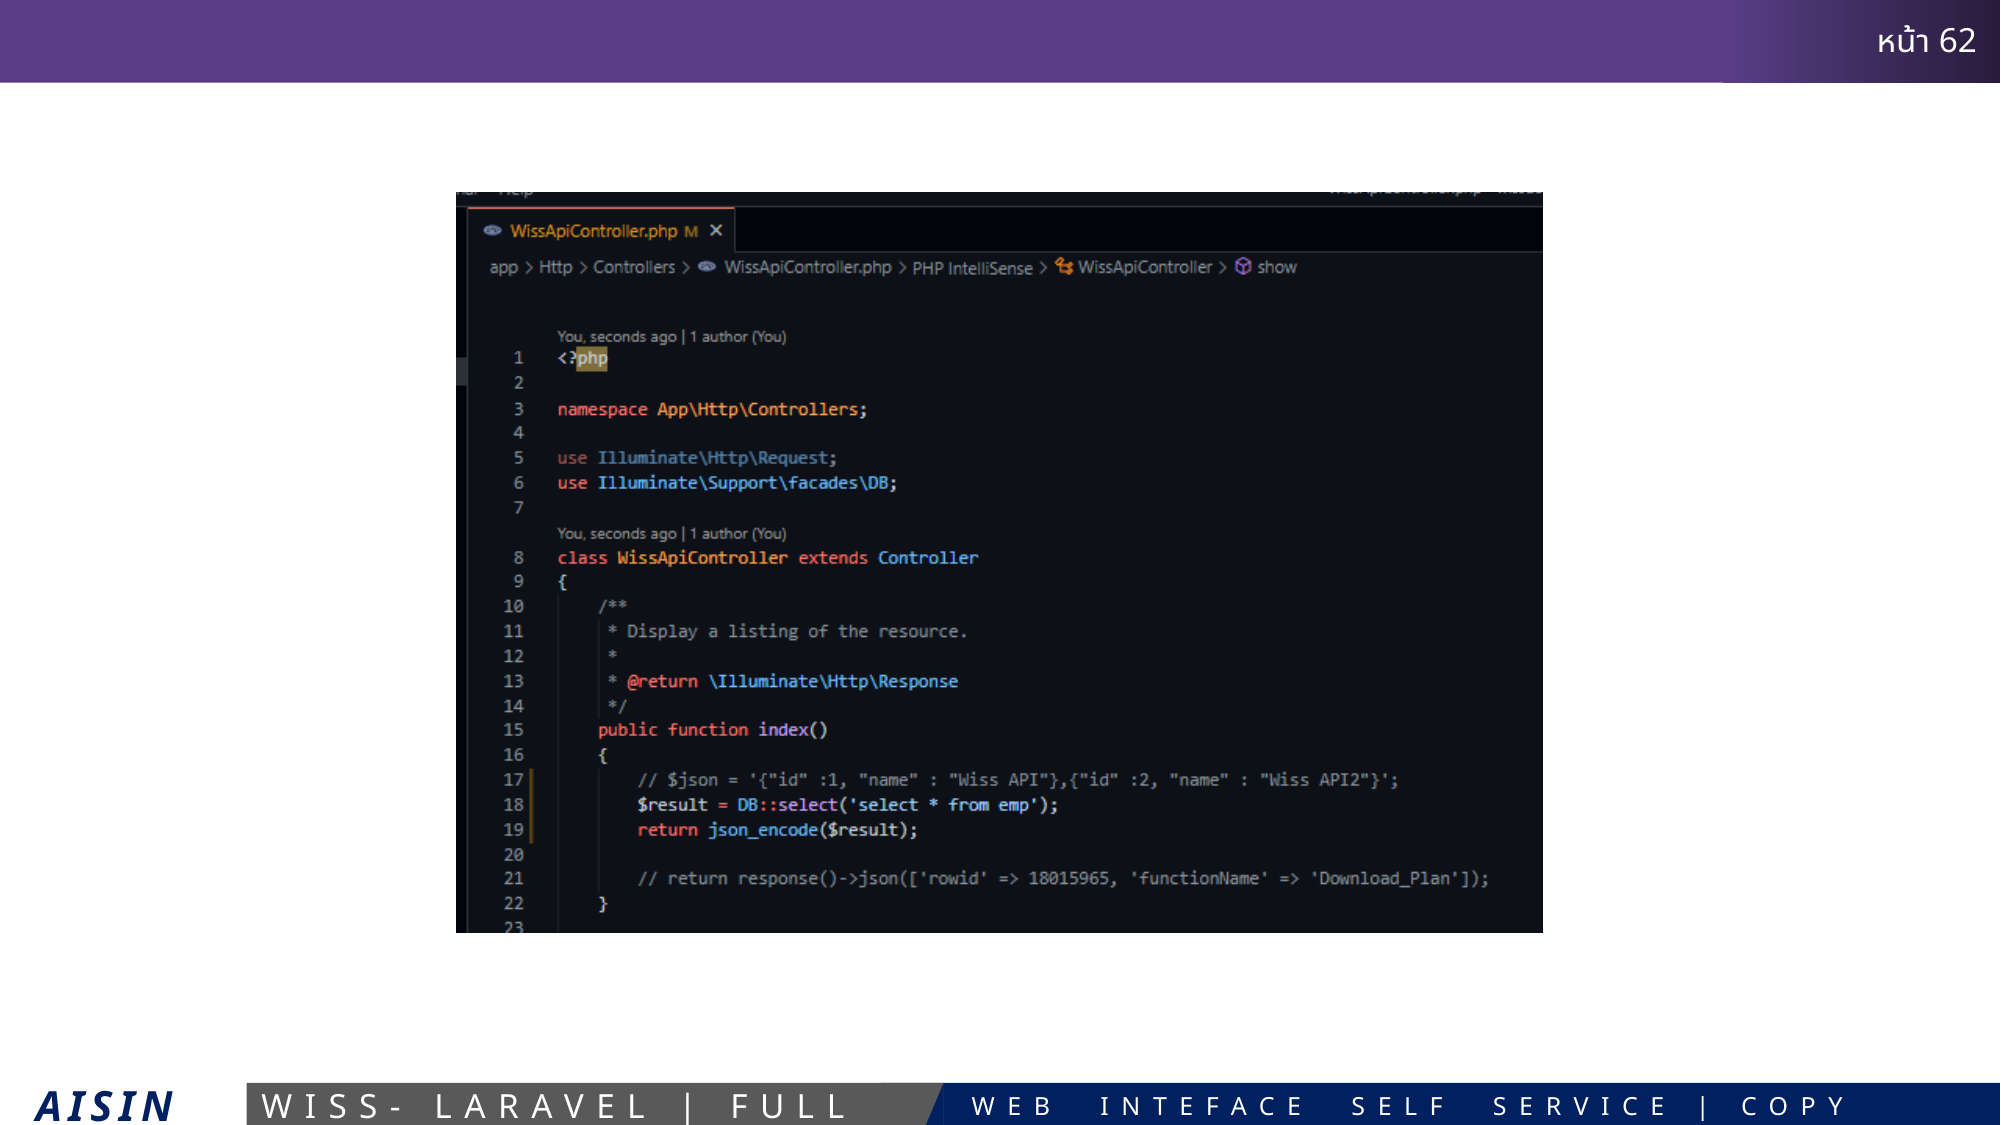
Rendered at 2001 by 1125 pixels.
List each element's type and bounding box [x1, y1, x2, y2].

picture [456, 192, 1544, 933]
